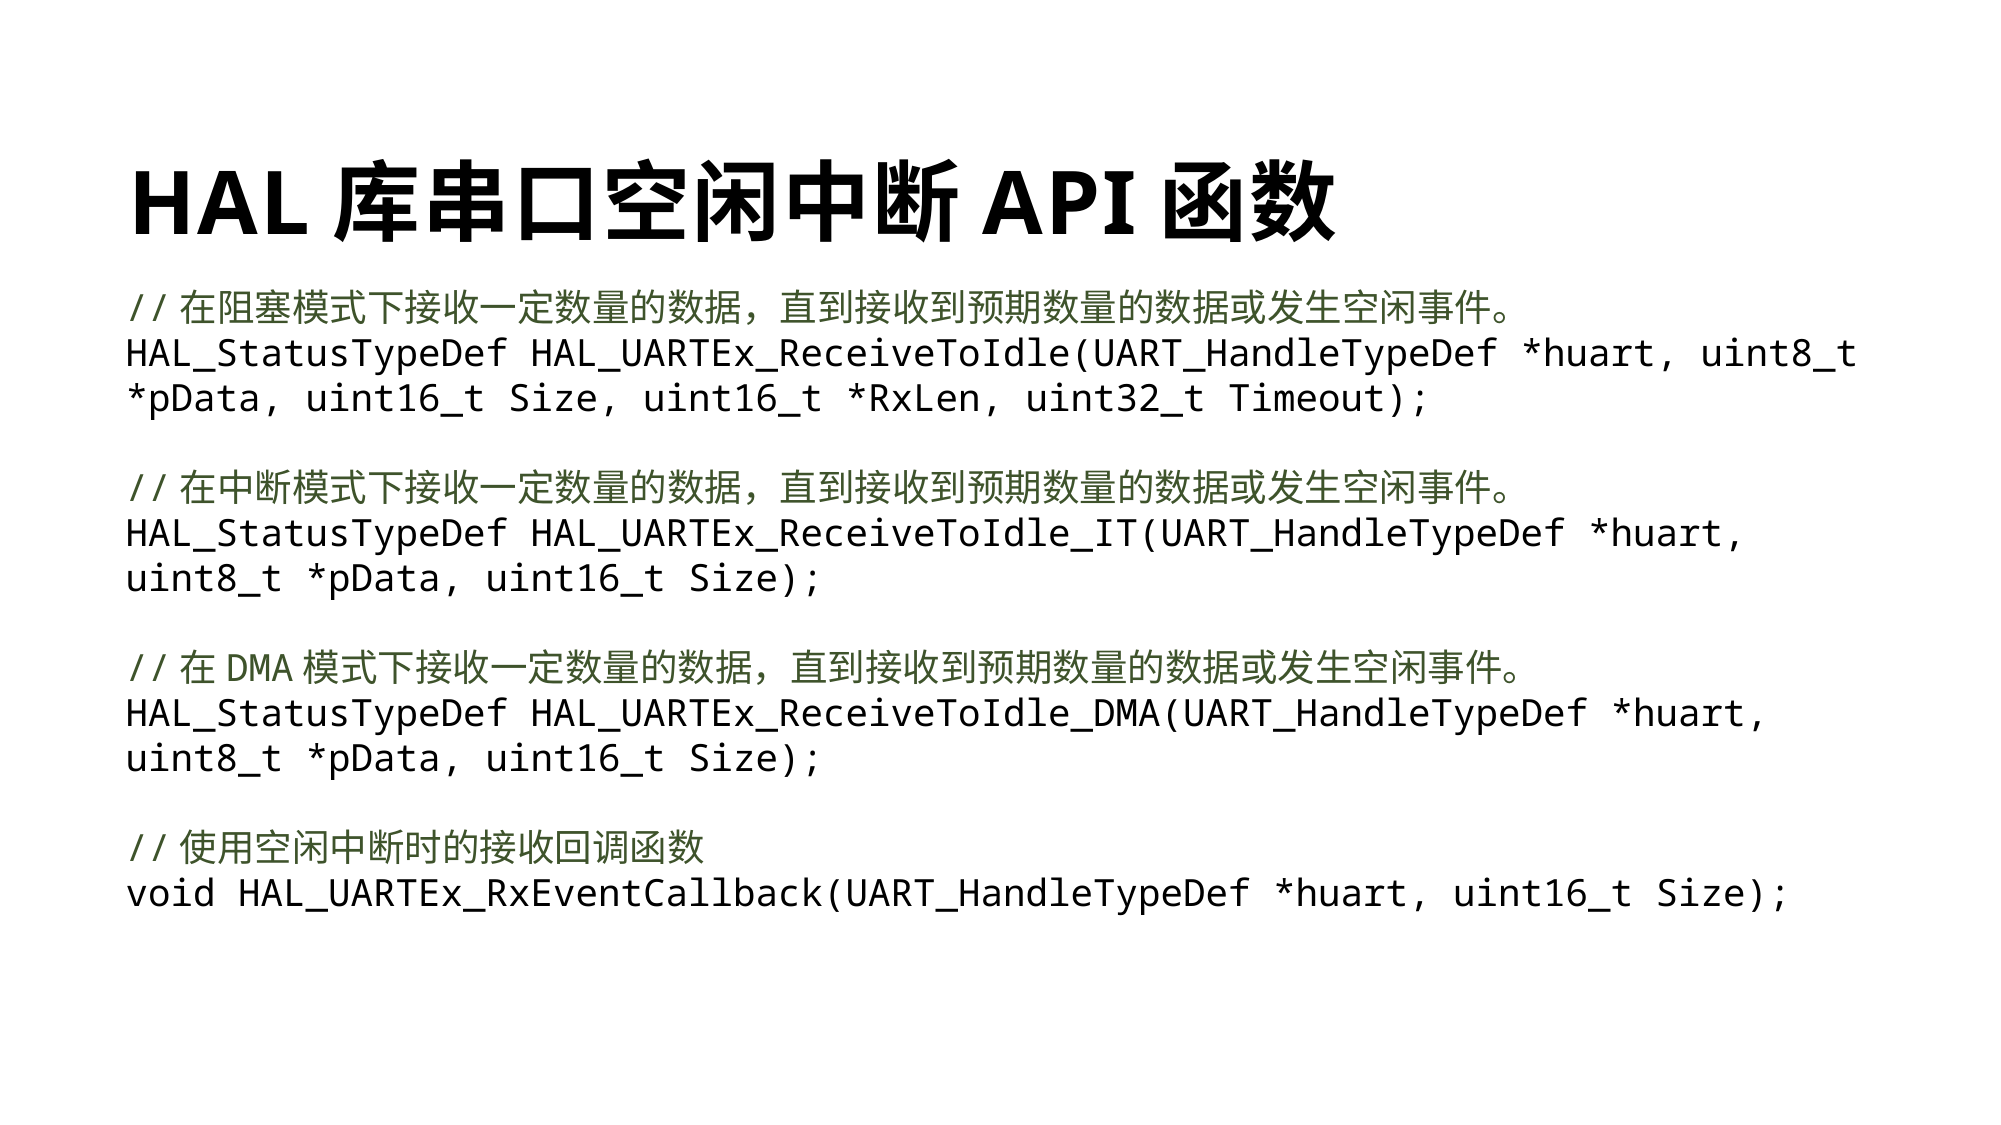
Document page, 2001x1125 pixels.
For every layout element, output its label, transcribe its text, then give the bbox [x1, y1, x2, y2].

text_box //在阻塞模式下接收一定数量的数据，直到接收到预期数量的数据或发生空闲事件。 HAL_StatusTypeDef HAL_UARTEx_ReceiveToIdle(UART_HandleTypeDef *huart, uint8_t *pData, uint16_t Size, uint16_t *RxLen, uint32_t Timeout); //在中断模式下接收一定数量的数据，直到接收到预期数量的数据或发生空闲事件。 HAL_StatusTypeDef HAL_UARTEx_ReceiveToIdle_IT(UART_HandleTypeDef *huart, uint8_t *pData, uint16_t Size); //在DMA模式下接收一定数量的数据，直到接收到预期数量的数据或发生空闲事件。 HAL_StatusTypeDef HAL_UARTEx_ReceiveToIdle_DMA(UART_HandleTypeDef *huart, uint8_t *pData, uint16_t Size); //使用空闲中断时的接收回调函数 void HAL_UARTEx_RxEventCallback(UART_HandleTypeDef *huart, uint16_t Size); [110, 276, 1875, 922]
text_box HAL库串口空闲中断API函数 [128, 153, 1364, 254]
